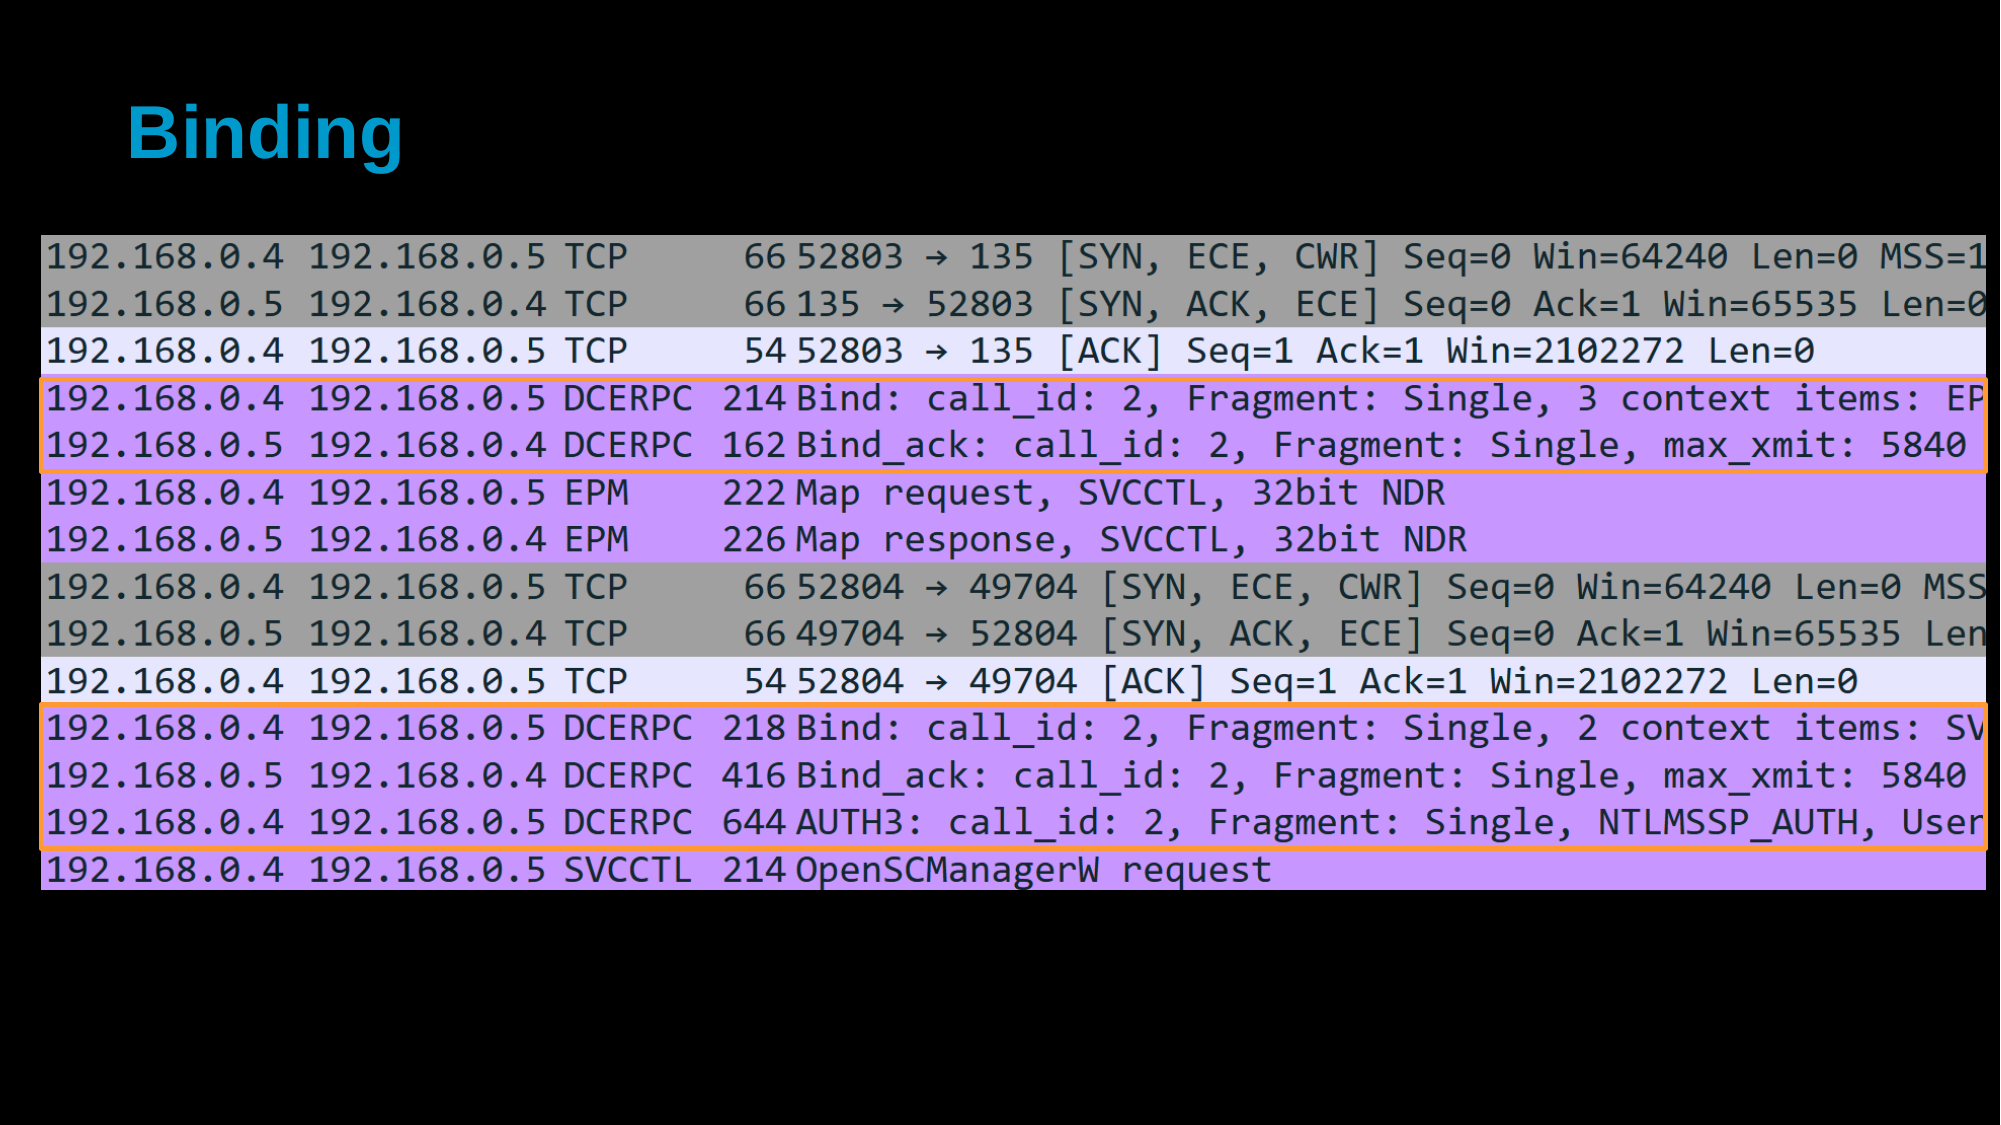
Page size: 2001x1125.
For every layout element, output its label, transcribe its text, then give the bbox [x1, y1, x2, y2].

picture [40, 235, 1986, 890]
title Binding [111, 91, 1938, 167]
